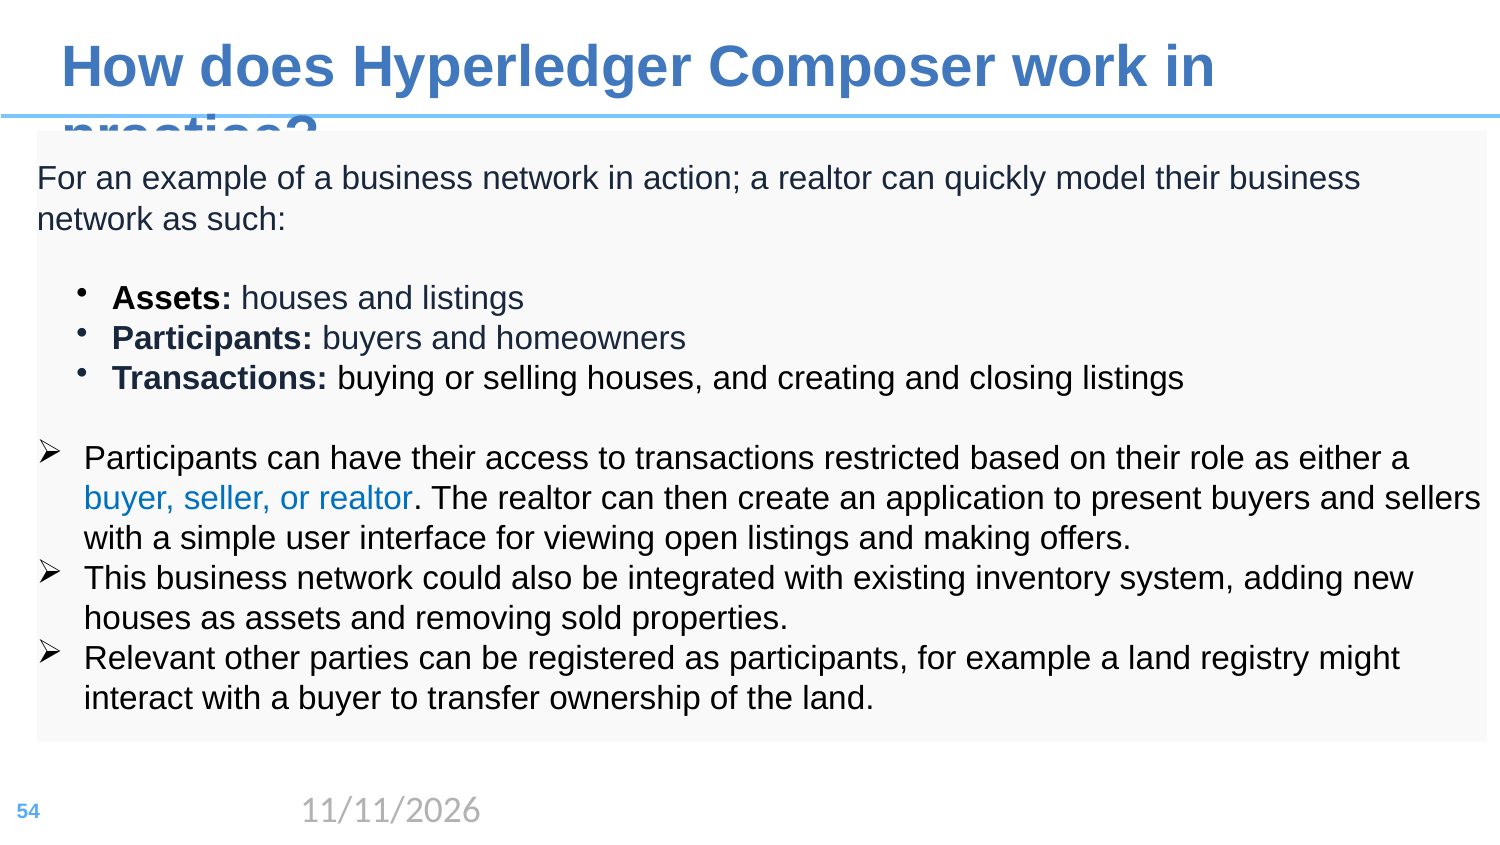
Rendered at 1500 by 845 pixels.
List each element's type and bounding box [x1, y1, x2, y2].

slide_number [12, 797, 45, 826]
slide_number [300, 784, 645, 828]
text_box [36, 130, 1487, 742]
title [61, 25, 1475, 130]
